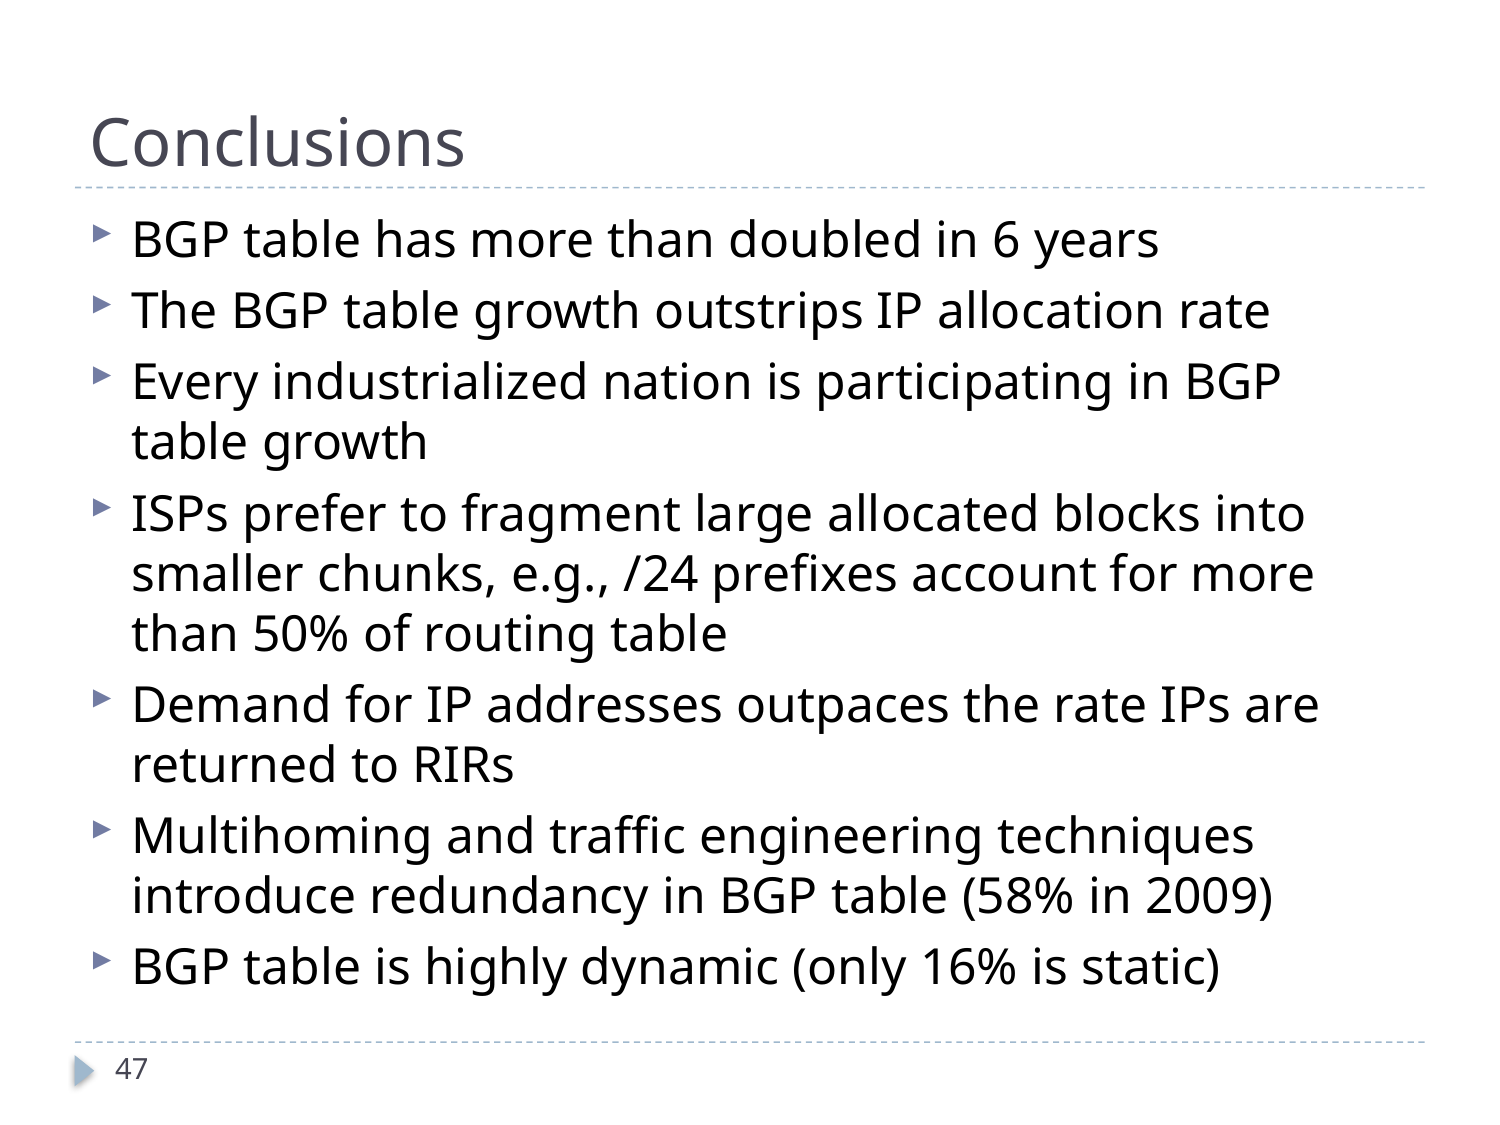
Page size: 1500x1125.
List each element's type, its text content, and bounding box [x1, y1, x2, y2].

slide_number 47 [100, 1042, 426, 1103]
title Conclusions [75, 24, 1425, 188]
list BGP table has more than doubled in 6 years The BGP table growth outstrips IP allocation rate Every industrialized nation is participating in BGP table growth ISPs prefer to fragment large allocated blocks into smaller chunks, e.g., /24 prefixes account for more than 50% of routing table Demand for IP addresses outpaces the rate IPs are returned to RIRs Multihoming and traffic engineering techniques introduce redundancy in BGP table (58% in 2009) BGP table is highly dynamic (only 16% is static) [75, 200, 1425, 1010]
